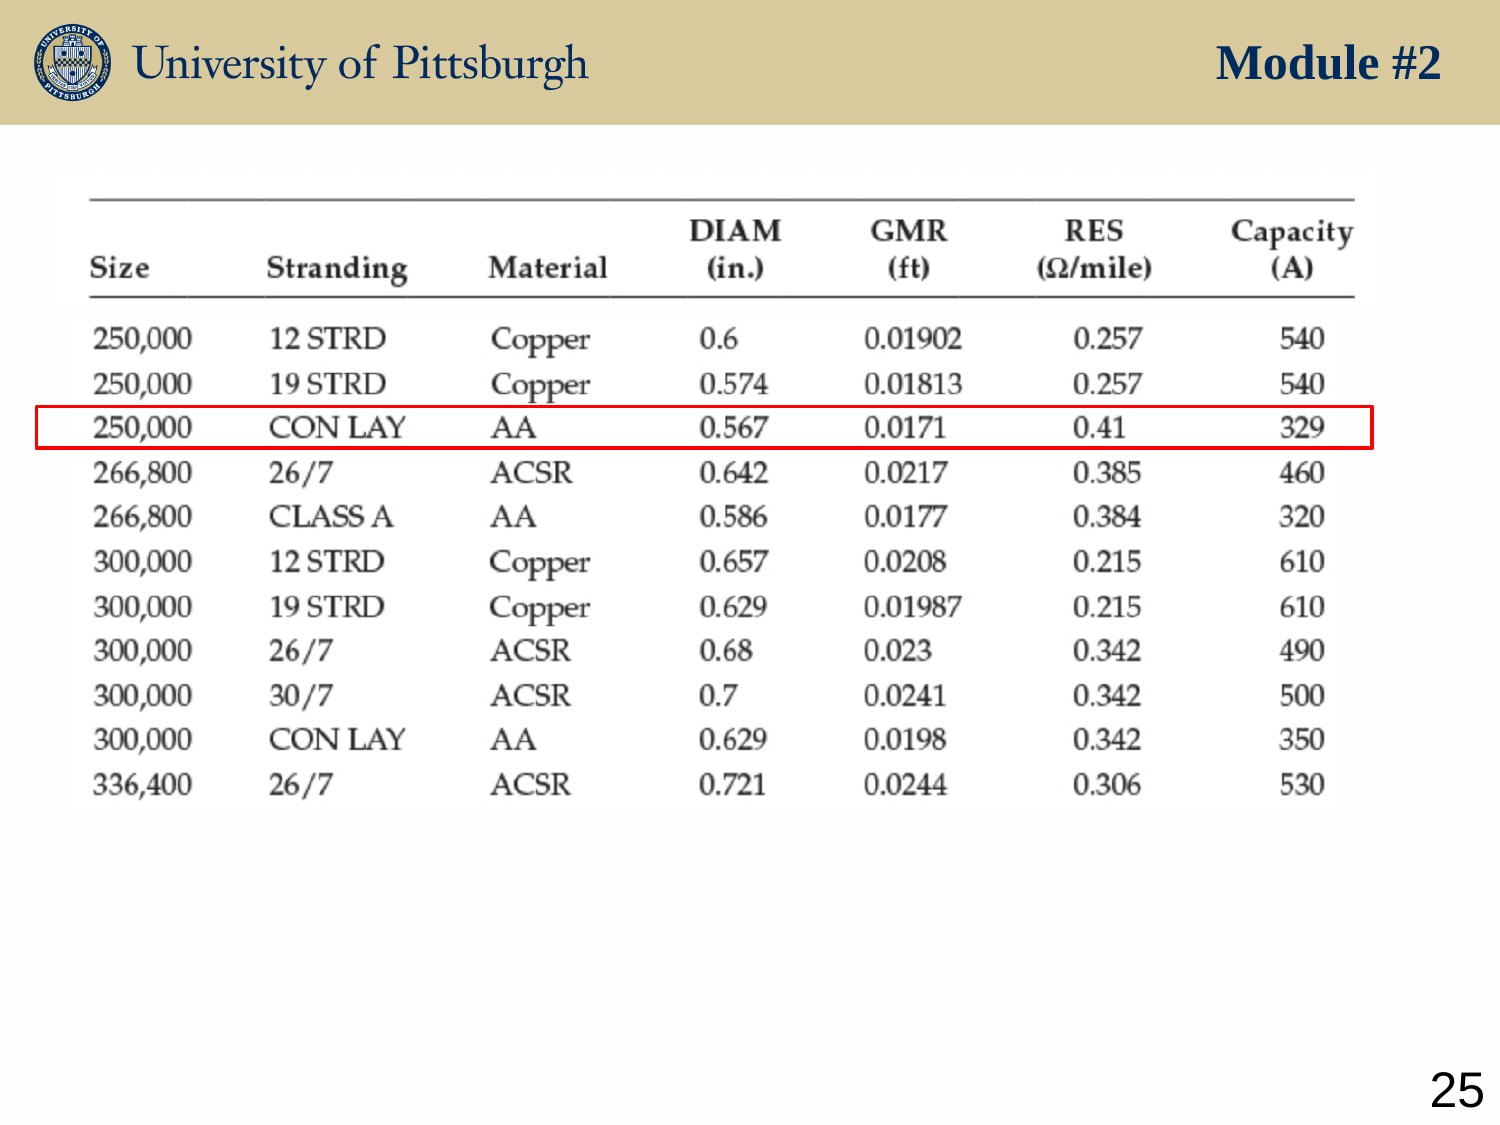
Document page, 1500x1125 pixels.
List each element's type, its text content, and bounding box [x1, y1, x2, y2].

slide_number 25 [1362, 1050, 1500, 1125]
text_box Module #2 [604, 22, 1457, 97]
text_box [36, 406, 60, 449]
picture [0, 1, 1500, 1125]
text_box [1341, 406, 1372, 449]
